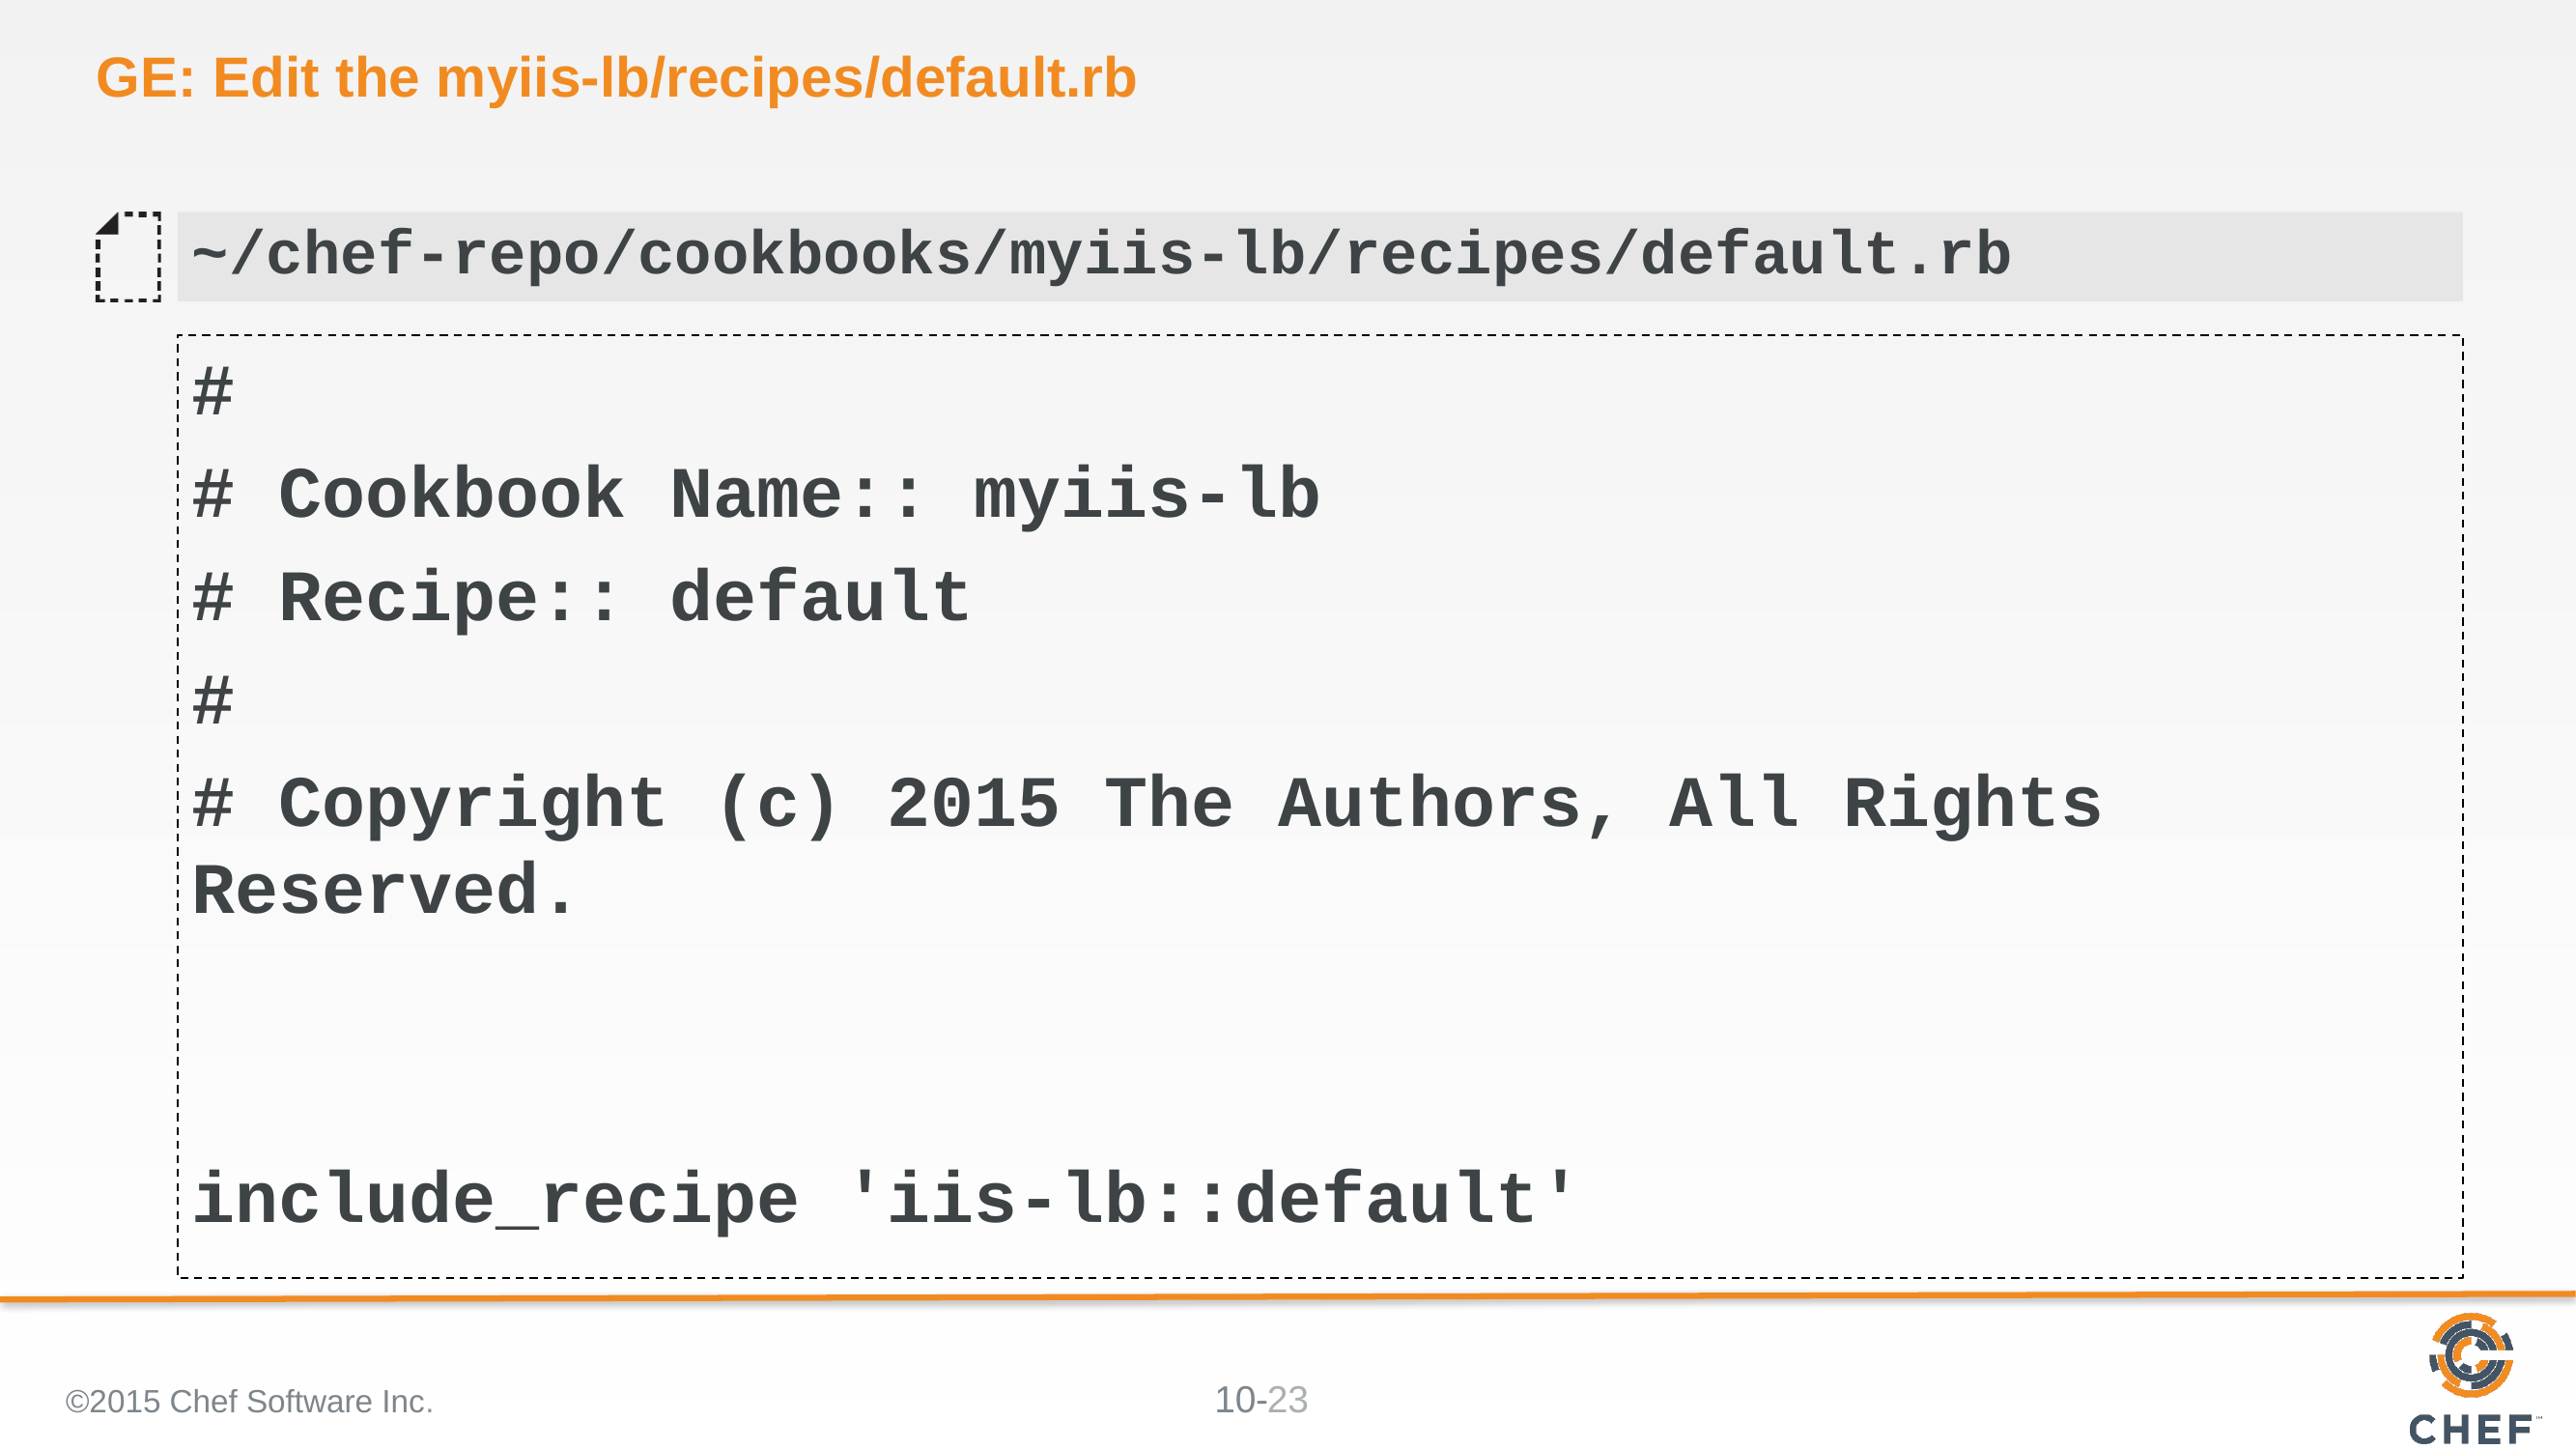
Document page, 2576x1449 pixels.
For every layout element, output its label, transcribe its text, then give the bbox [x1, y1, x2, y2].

footer ©2015 Chef Software Inc. [51, 1359, 952, 1440]
slide_number 23 [998, 1359, 1578, 1437]
title GE: Edit the myiis-lb/recipes/default.rb [96, 48, 2463, 180]
picture [2399, 1297, 2550, 1449]
list # # Cookbook Name:: myiis-lb # Recipe:: default # # Copyright (c) 2015 The Authors, All Rights Reserved. include_recipe 'iis-lb::default' [177, 334, 2464, 1279]
list ~/chef-repo/cookbooks/myiis-lb/recipes/default.rb [177, 212, 2463, 302]
